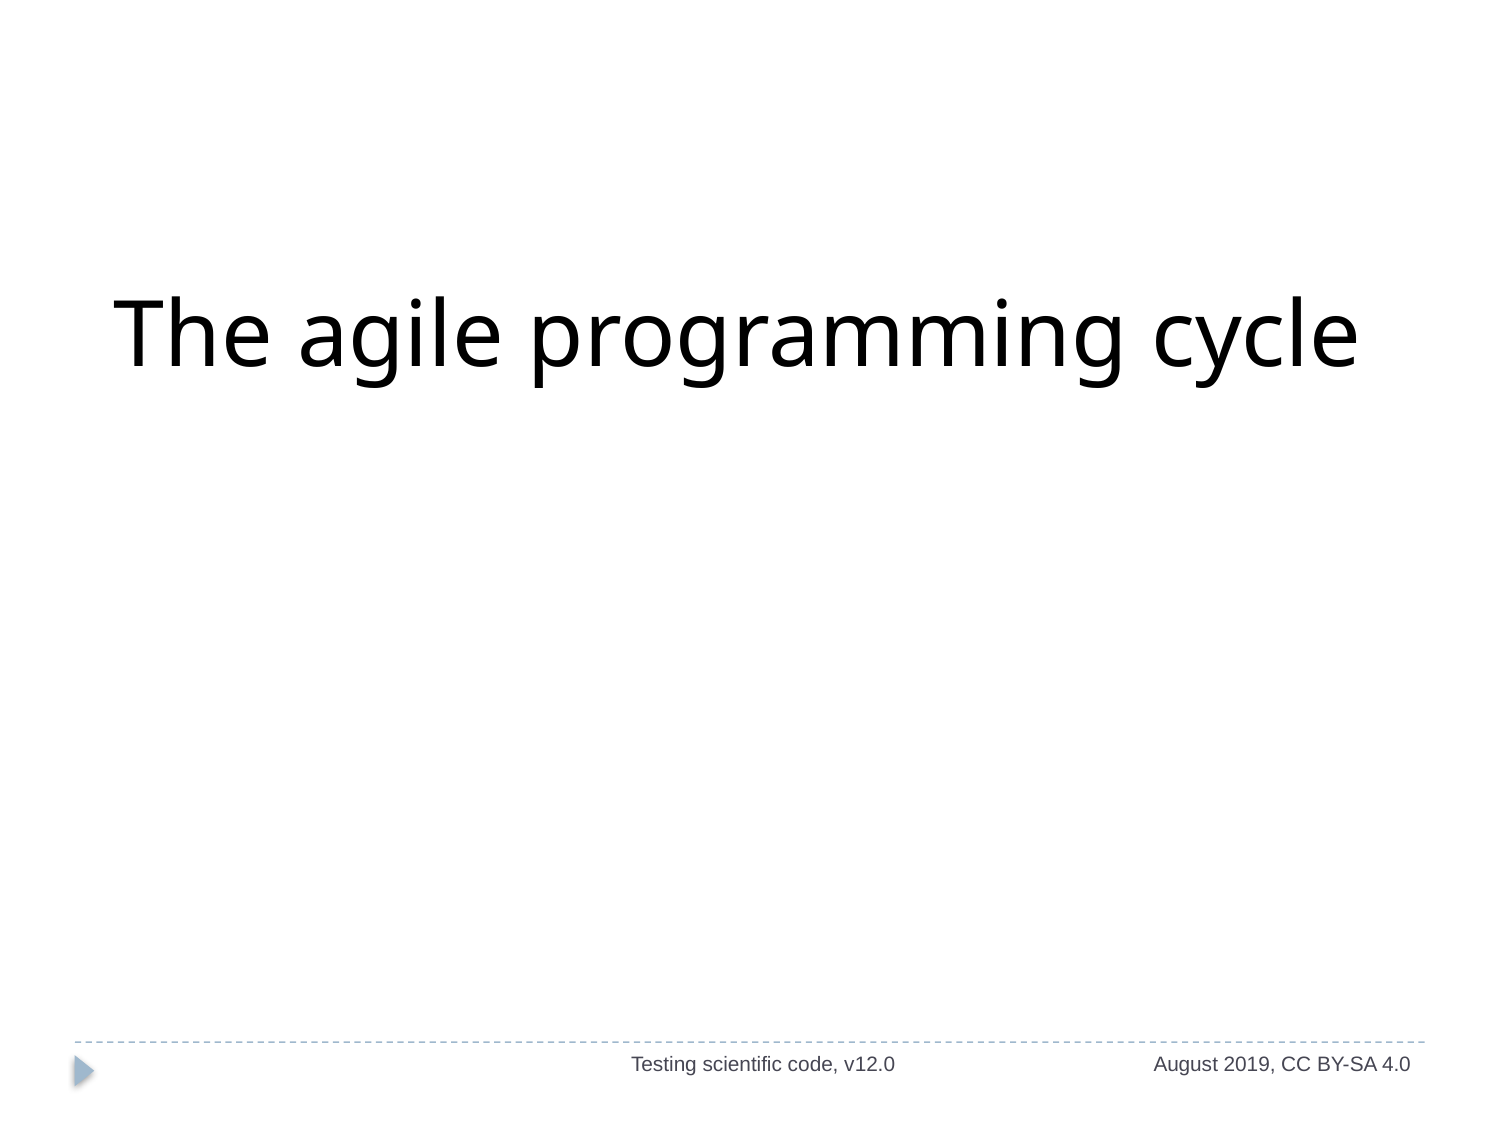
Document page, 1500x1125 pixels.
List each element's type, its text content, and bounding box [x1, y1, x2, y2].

footer Testing scientific code, v12.0 [475, 1042, 1051, 1103]
text_box The agile programming cycle [64, 267, 1412, 392]
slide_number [1051, 1042, 1426, 1103]
